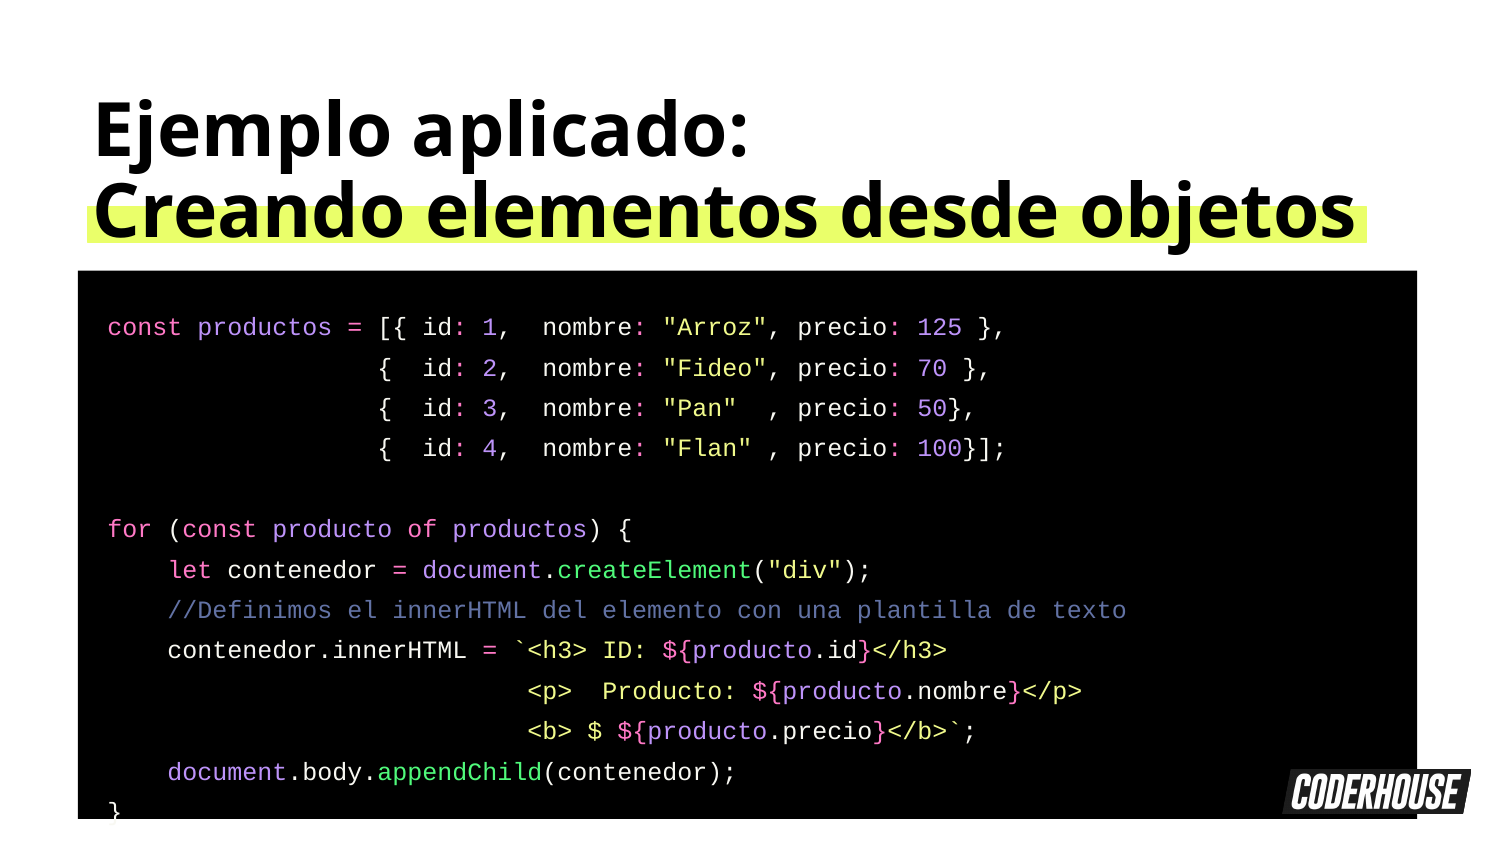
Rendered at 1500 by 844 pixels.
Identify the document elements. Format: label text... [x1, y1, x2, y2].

text_box const productos = [{ id: 1, nombre: "Arroz", precio: 125 }, { id: 2, nombre: "Fideo", precio: 70 }, { id: 3, nombre: "Pan" , precio: 50}, { id: 4, nombre: "Flan" , precio: 100}]; for (const producto of productos) { let contenedor = document.createElement("div"); //Definimos el innerHTML del elemento con una plantilla de texto contenedor.innerHTML = `<h3> ID: ${producto.id}</h3> <p> Producto: ${producto.nombre}</p> <b> $ ${producto.precio}</b>`; document.body.appendChild(contenedor); } [77, 270, 1418, 819]
picture [1281, 769, 1471, 814]
text_box Ejemplo aplicado: Creando elementos desde objetos [77, 76, 1418, 269]
